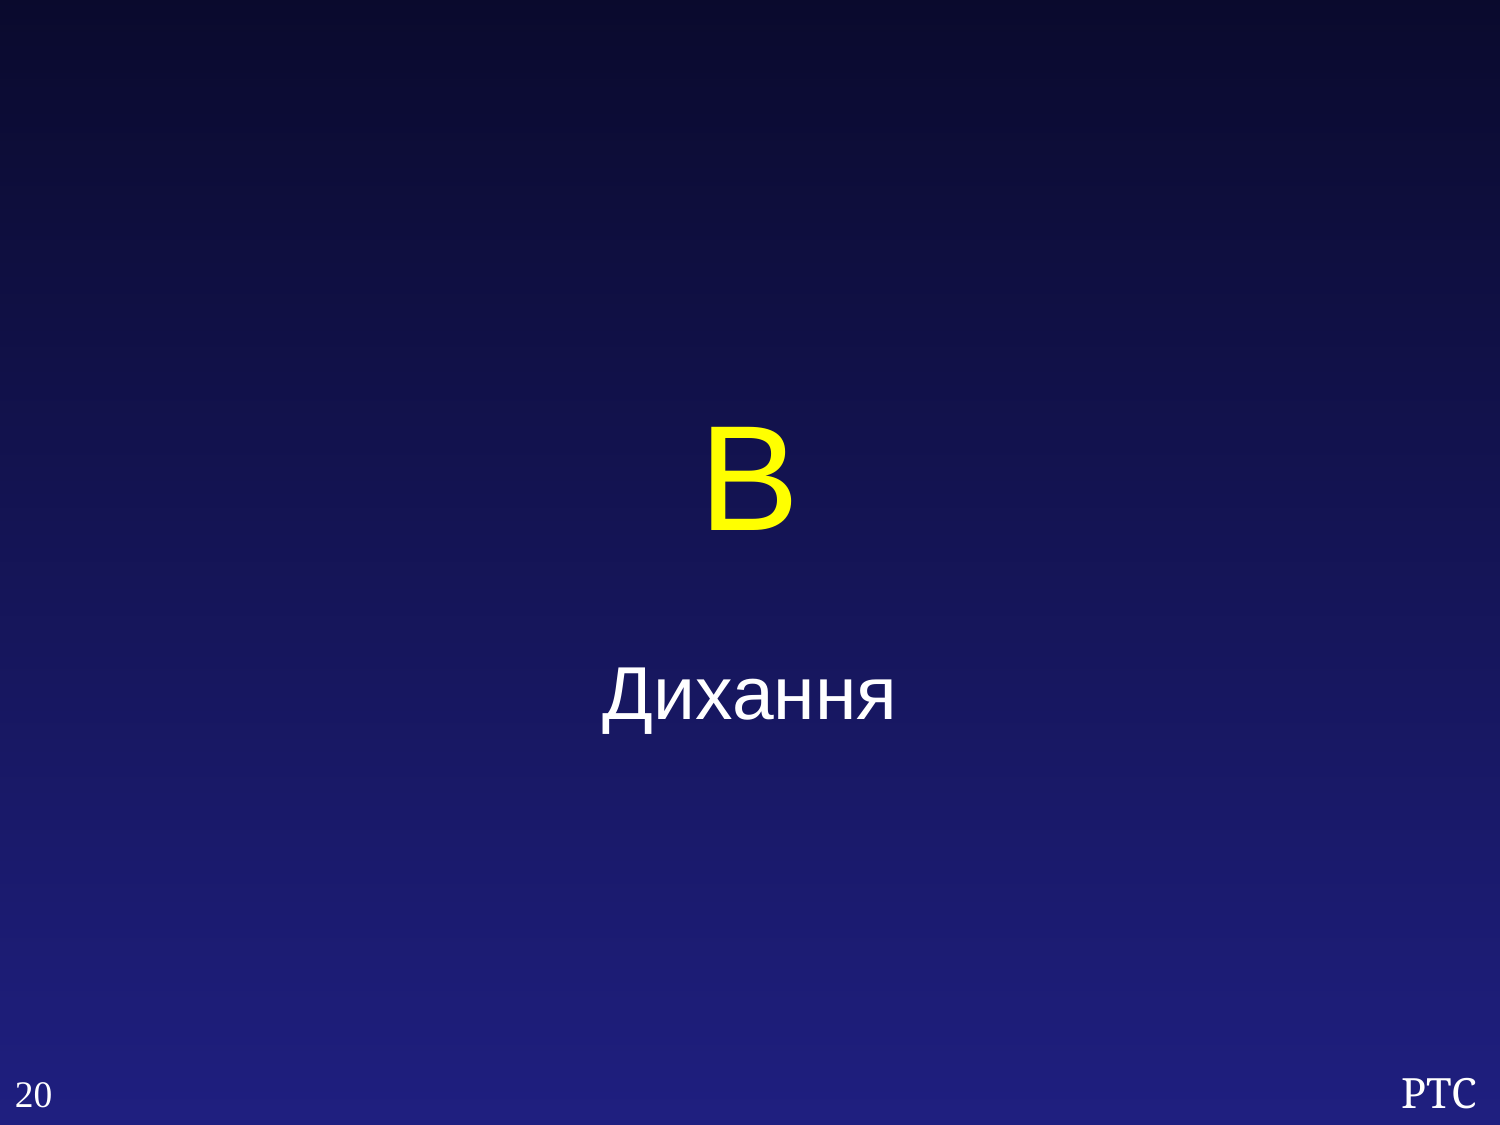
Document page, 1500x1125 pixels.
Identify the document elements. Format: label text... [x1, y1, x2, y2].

text_box Дихання [224, 637, 1275, 925]
text_box 20 [0, 1061, 68, 1123]
text_box B [112, 349, 1388, 591]
